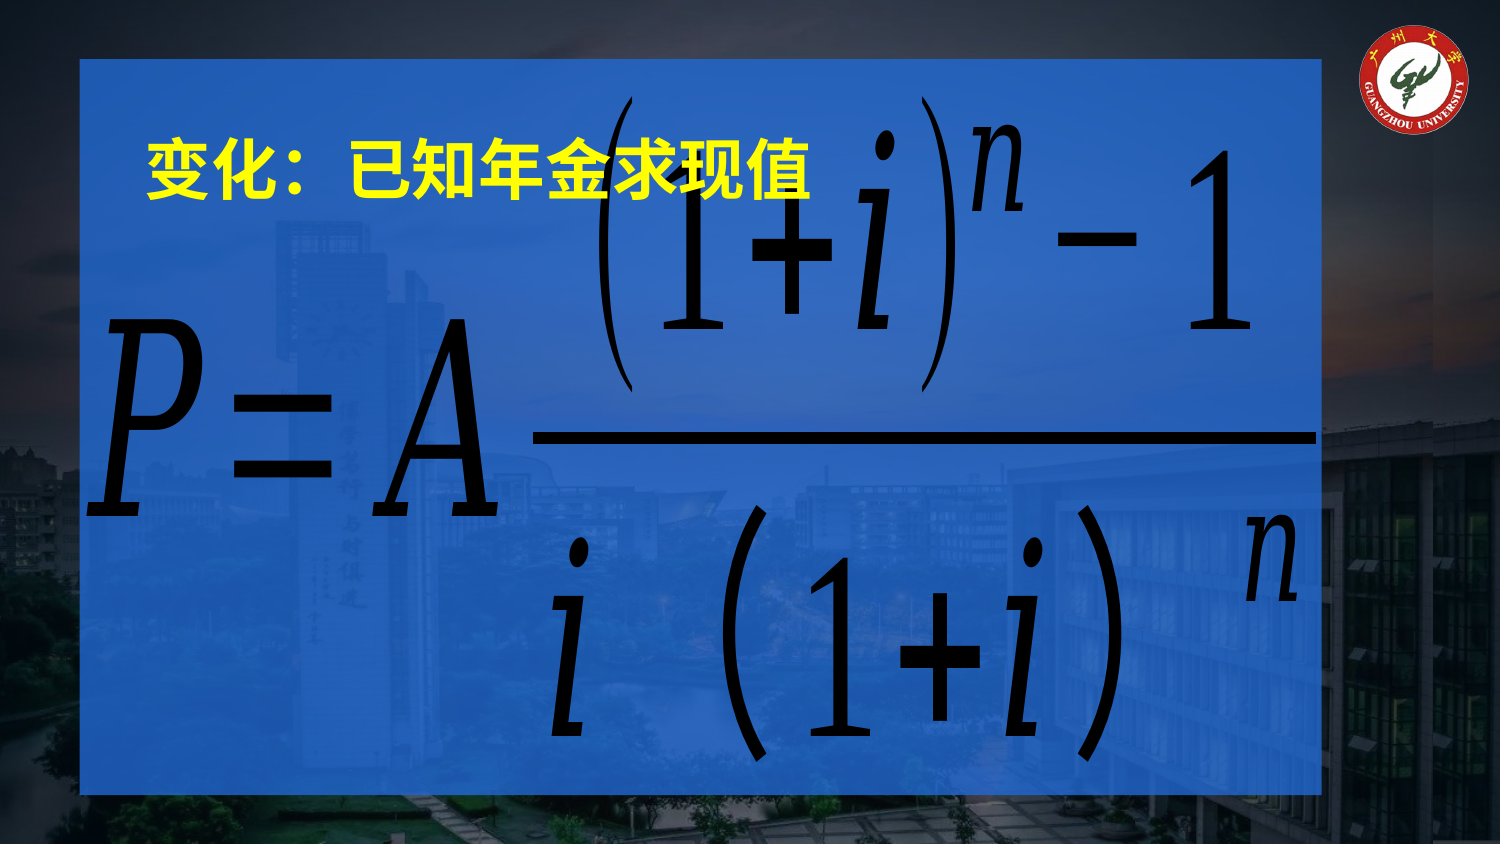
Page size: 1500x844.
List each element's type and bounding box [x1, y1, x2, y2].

text_box [0, 0, 1500, 844]
picture [1356, 23, 1470, 136]
